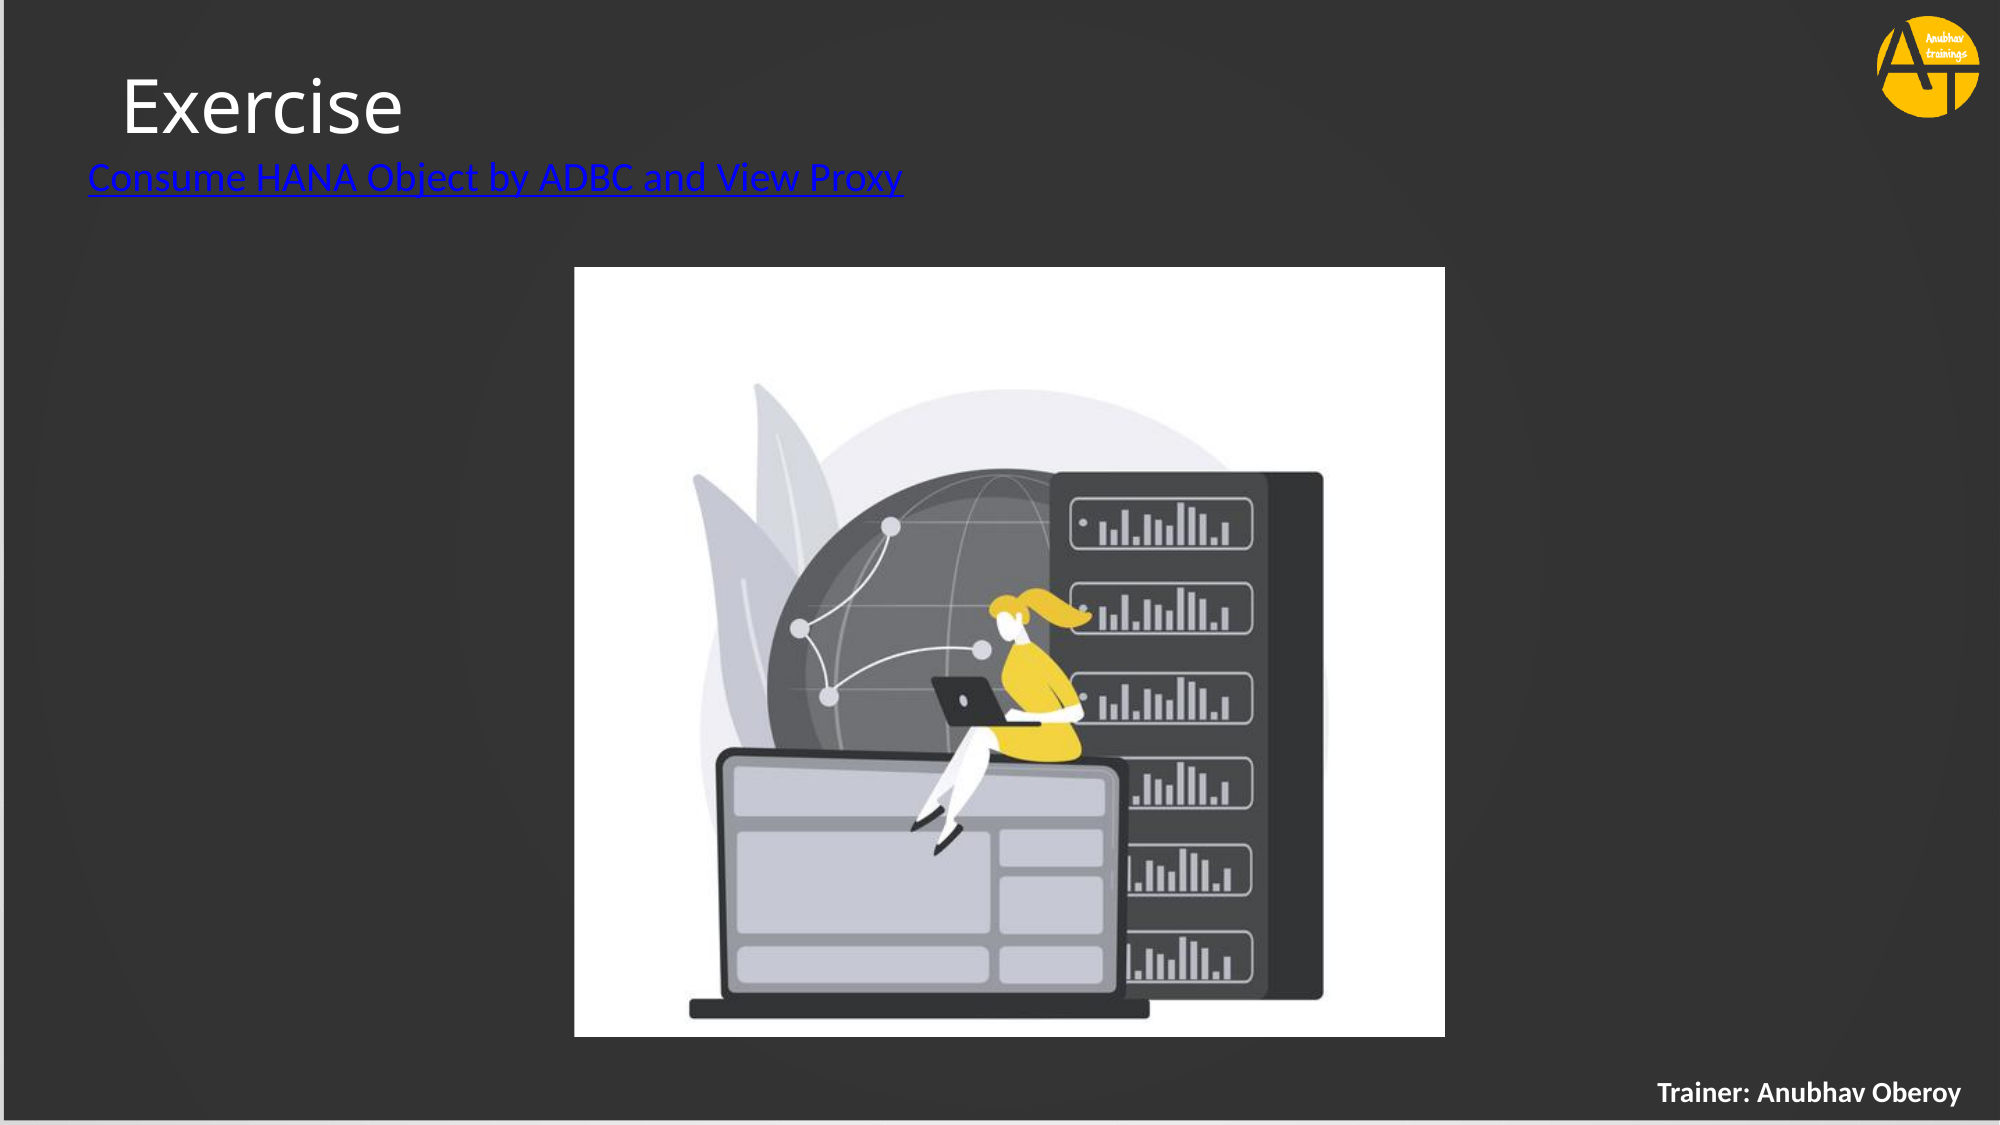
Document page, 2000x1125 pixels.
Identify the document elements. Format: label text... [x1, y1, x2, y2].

text_box Consume HANA Object by ADBC and View Proxy [73, 142, 1071, 208]
text_box [2, 0, 2000, 1122]
footer Trainer: Anubhav Oberoy [1625, 1061, 1994, 1121]
title Exercise [99, 45, 1900, 162]
picture [574, 266, 1446, 1038]
picture [1866, 9, 1985, 126]
